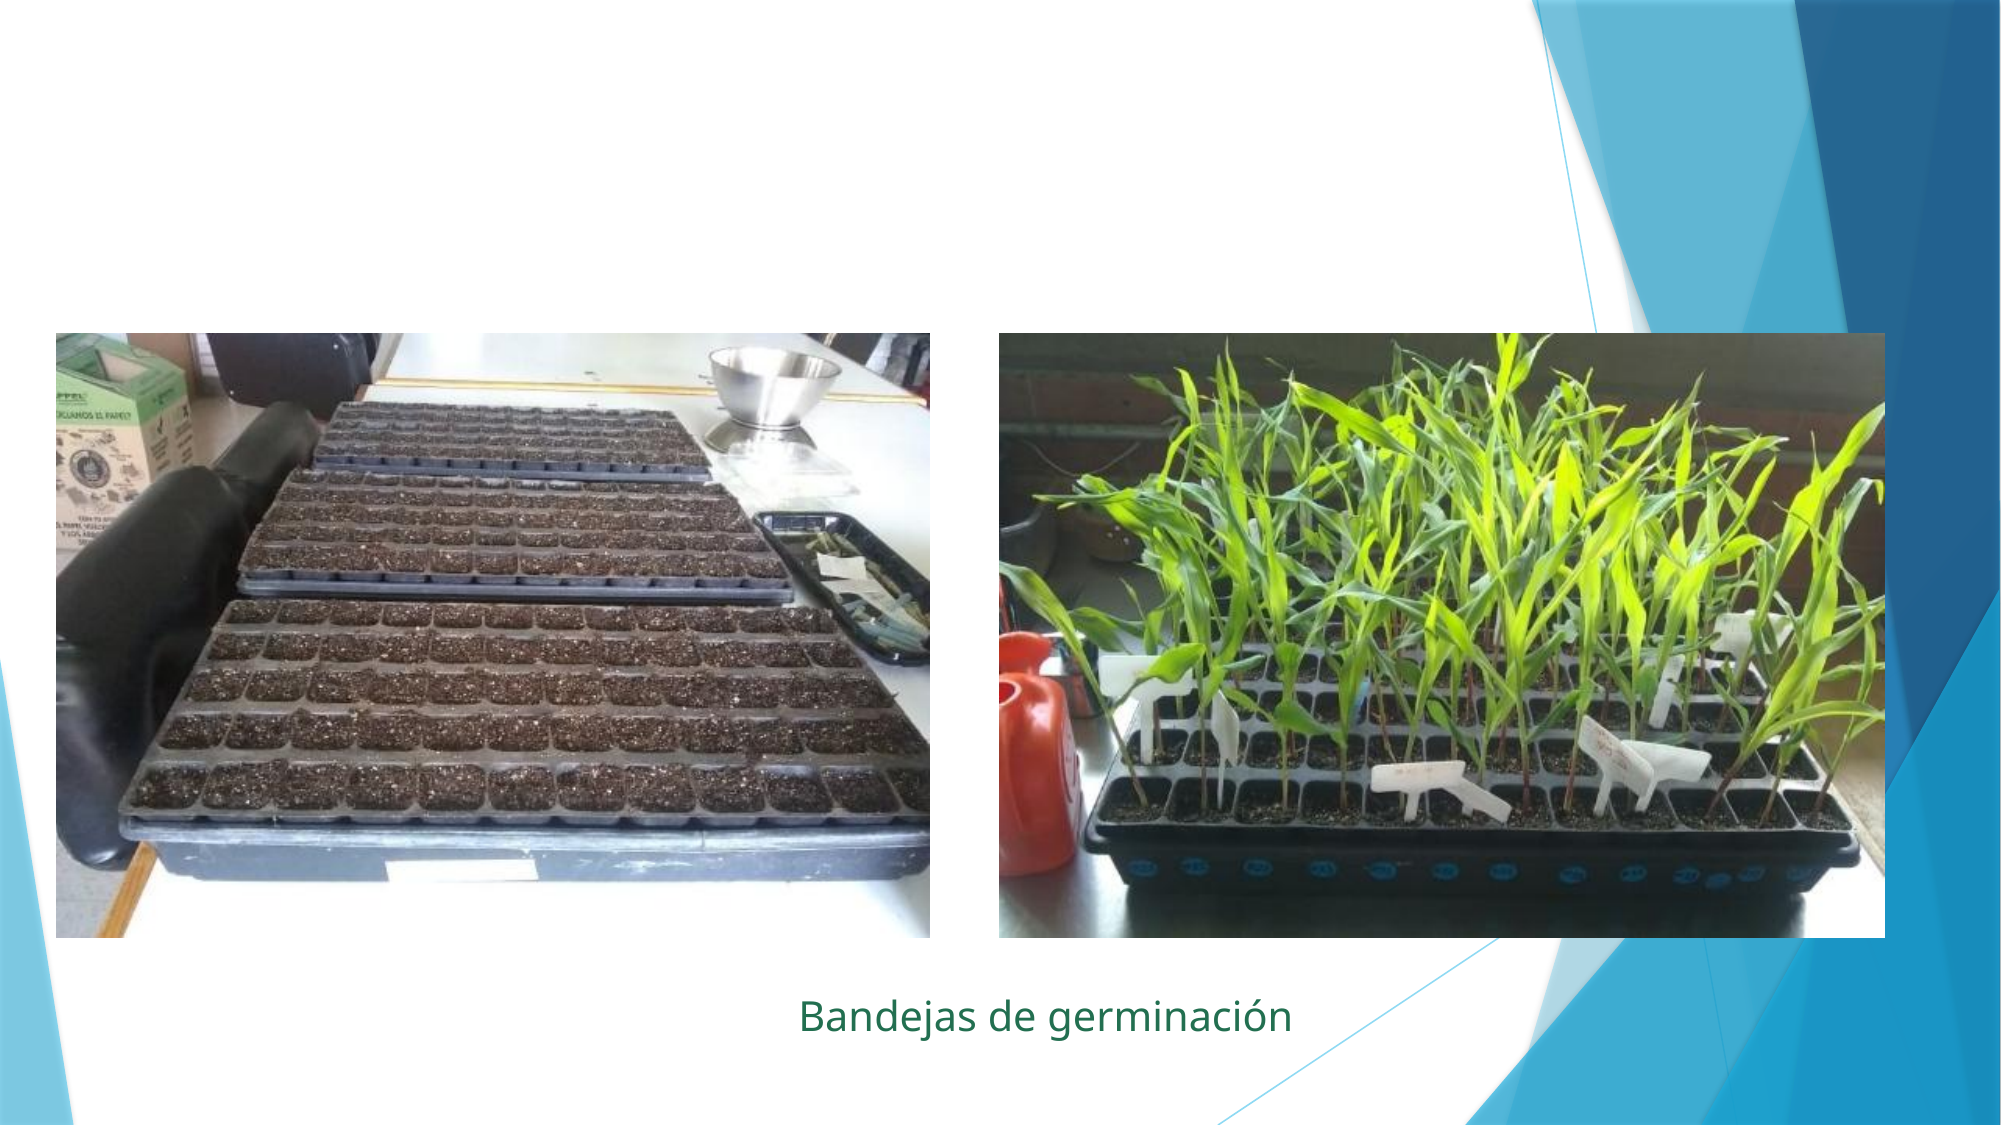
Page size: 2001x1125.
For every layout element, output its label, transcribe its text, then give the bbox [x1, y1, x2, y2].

text_box Bandejas de germinación [783, 981, 1334, 1082]
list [56, 332, 930, 938]
picture [999, 332, 1885, 938]
